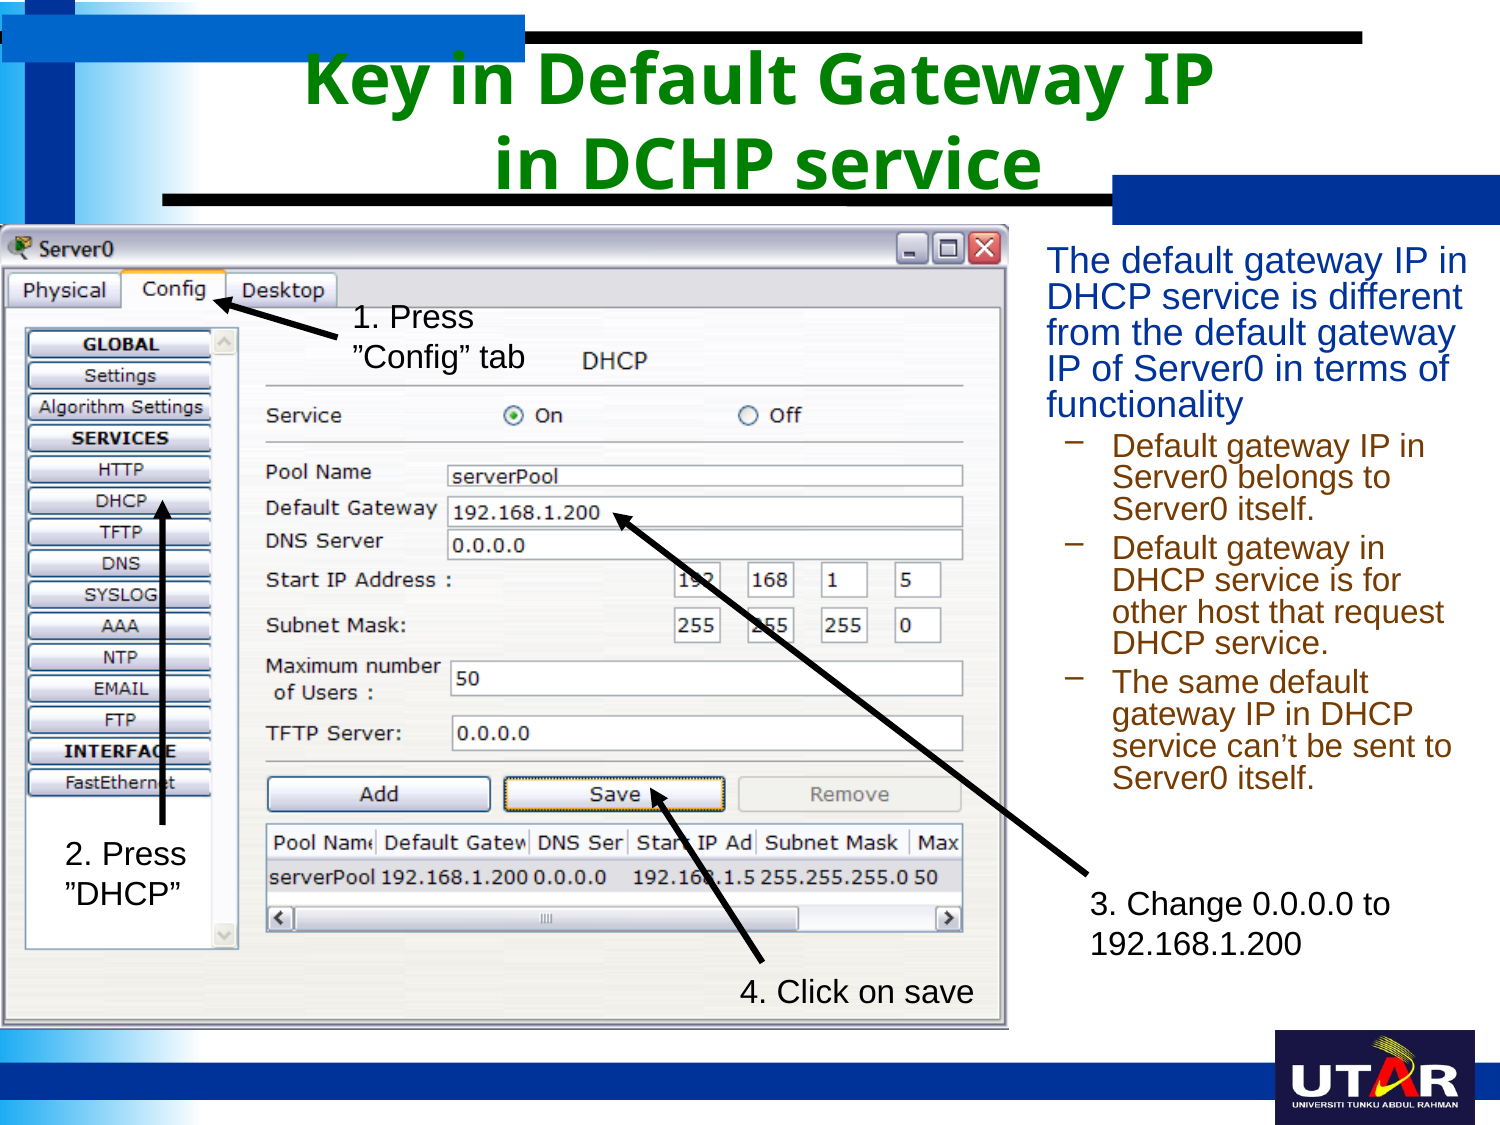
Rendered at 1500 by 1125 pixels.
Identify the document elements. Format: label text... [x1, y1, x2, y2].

text_box 3. Change 0.0.0.0 to 192.168.1.200 [1074, 901, 1413, 970]
picture [0, 224, 1009, 1030]
list The default gateway IP in DHCP service is different from the default gateway IP of Server0 in terms of functionality Default gateway IP in Server0 belongs to Server0 itself. Default gateway in DHCP service is for other host that request DHCP service. The same default gateway IP in DHCP service can’t be sent to Server0 itself. [1012, 237, 1500, 901]
title Key in Default Gateway IP in DCHP service [74, 49, 1463, 188]
picture [1275, 1030, 1475, 1125]
